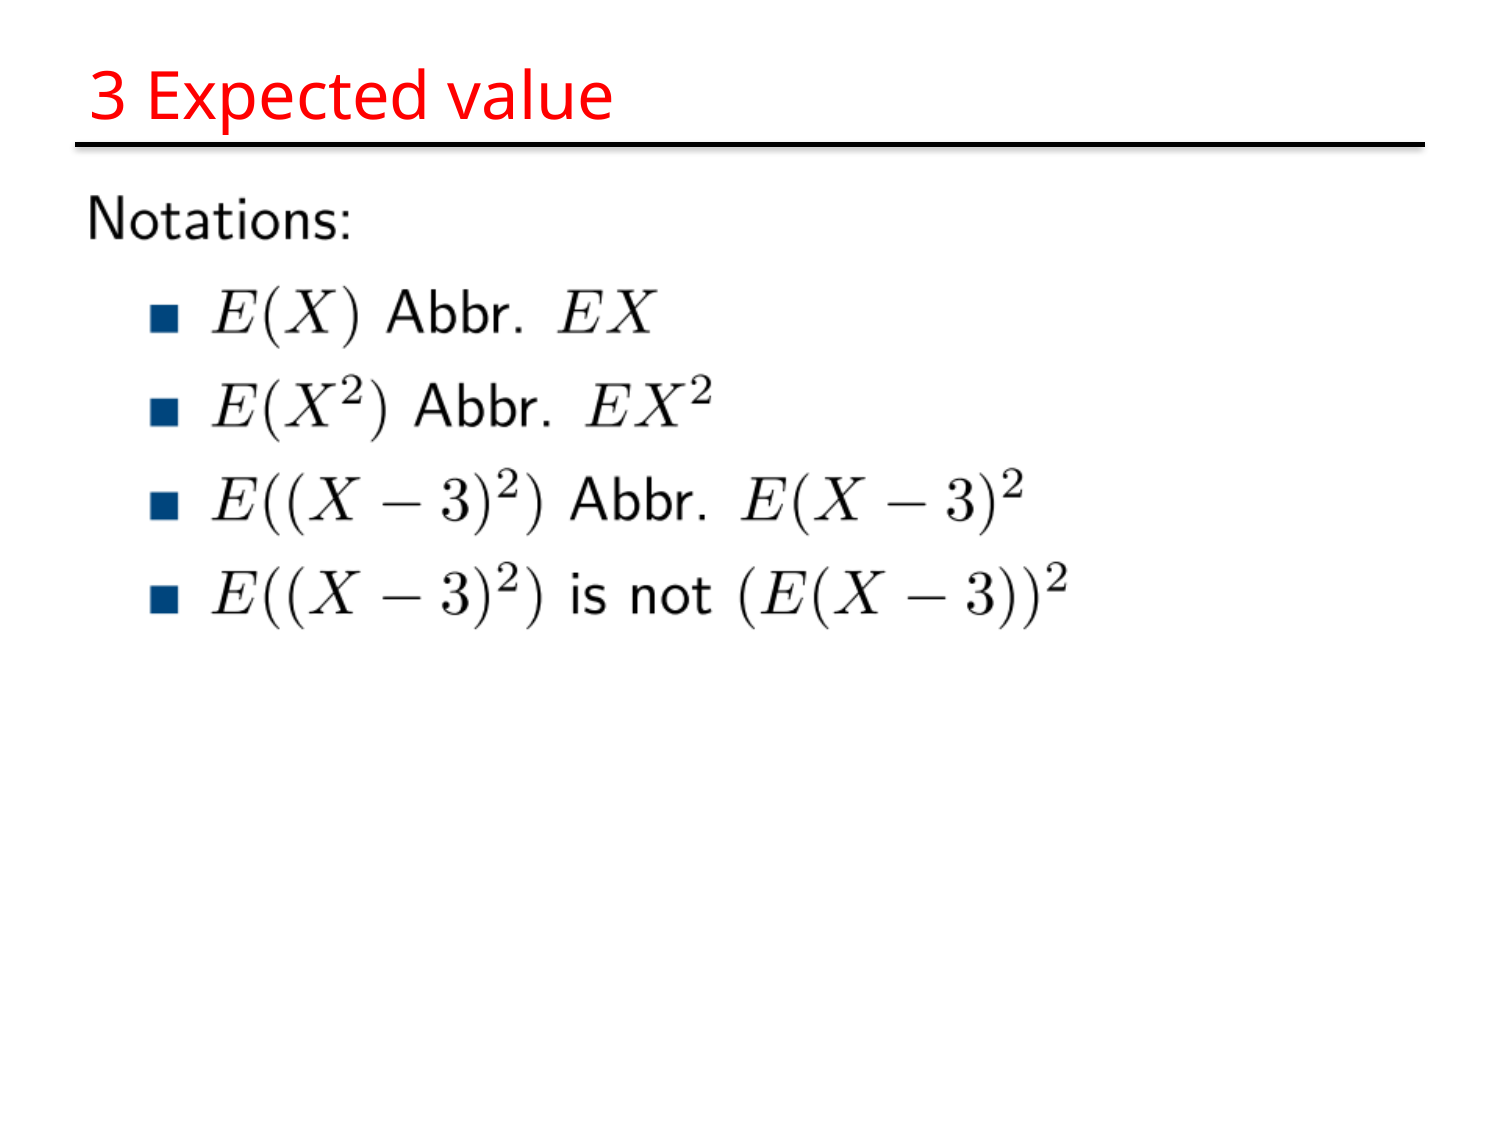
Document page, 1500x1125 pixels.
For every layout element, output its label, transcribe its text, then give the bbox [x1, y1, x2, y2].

title 3 Expected value [75, 45, 1425, 145]
picture [74, 183, 1091, 645]
